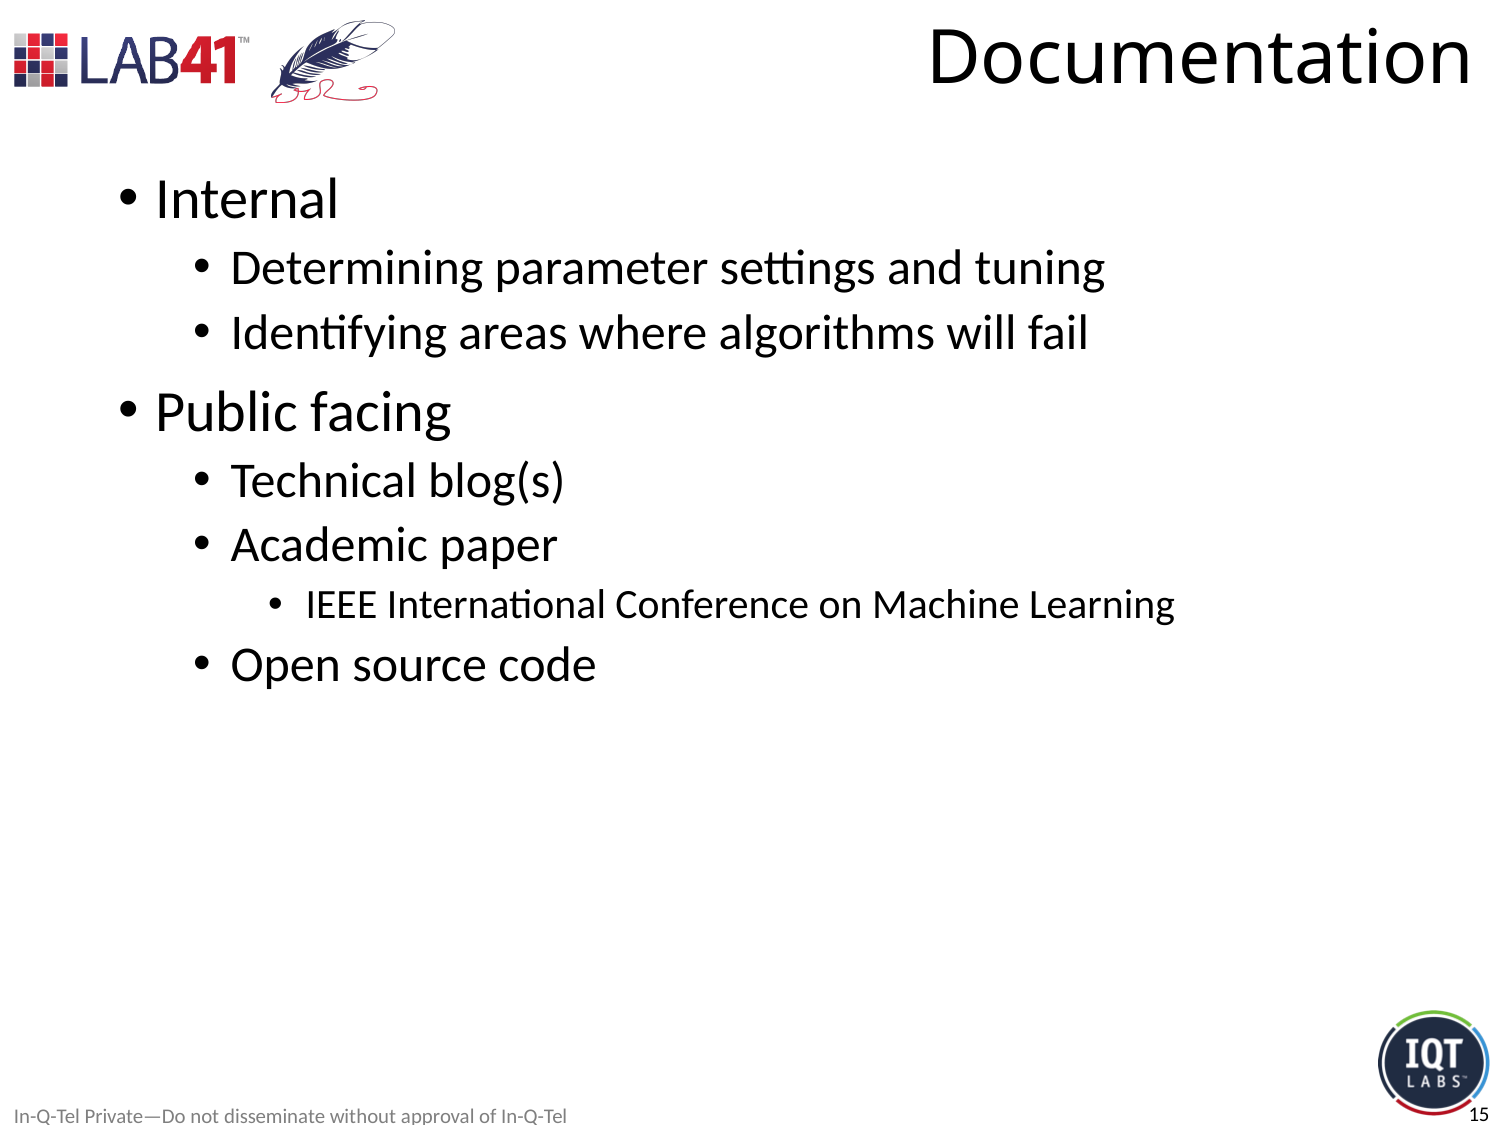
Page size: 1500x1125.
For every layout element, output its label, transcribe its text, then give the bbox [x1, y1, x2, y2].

picture [7, 28, 261, 94]
picture [1378, 1010, 1490, 1116]
title Documentation [268, 10, 1490, 111]
list Internal Determining parameter settings and tuning Identifying areas where algorithms will fail Public facing Technical blog(s) Academic paper IEEE International Conference on Machine Learning Open source code [103, 160, 1397, 1014]
